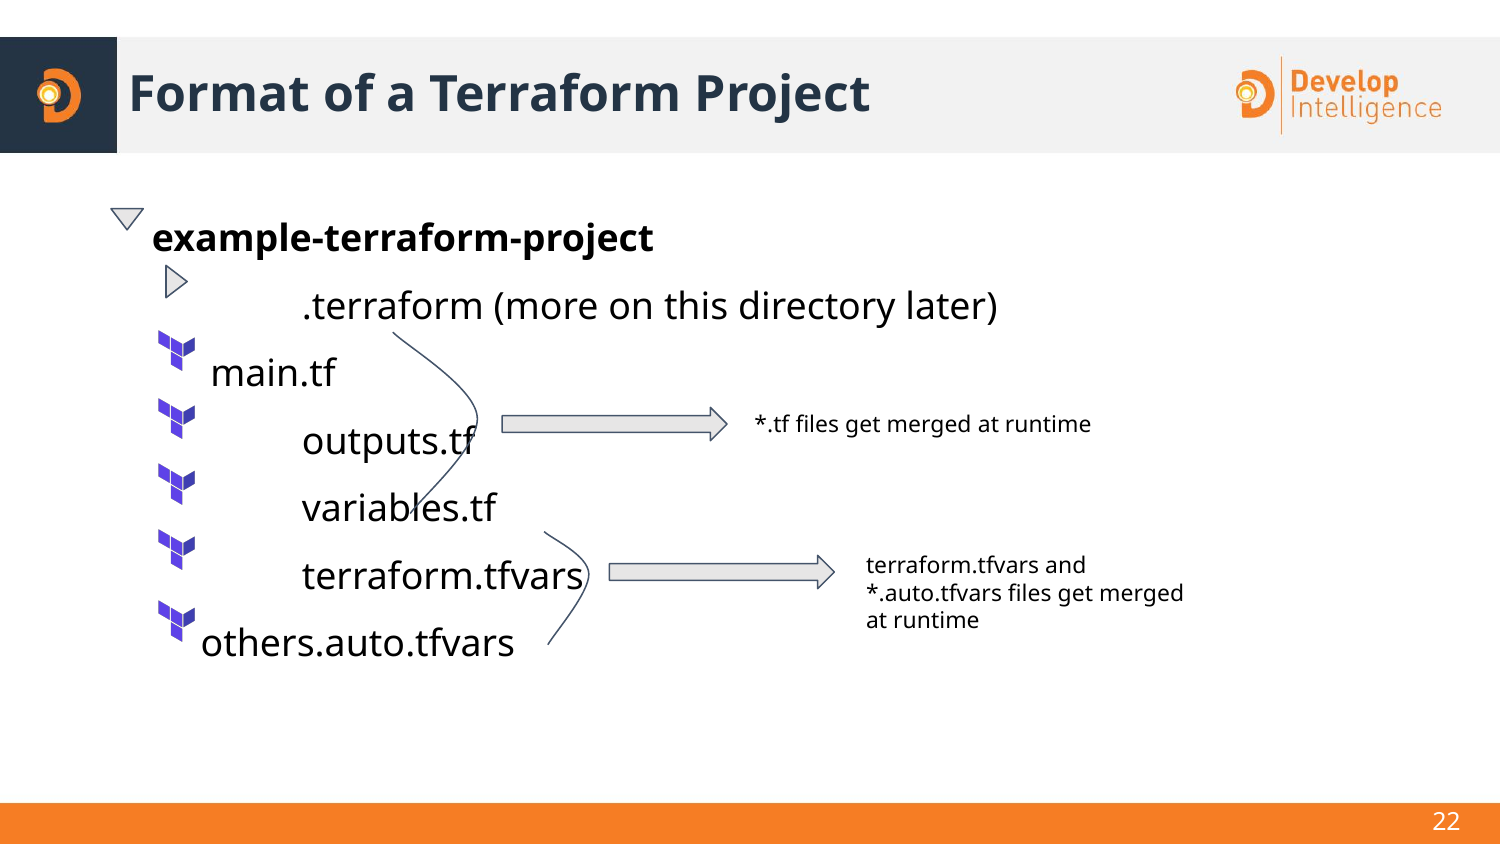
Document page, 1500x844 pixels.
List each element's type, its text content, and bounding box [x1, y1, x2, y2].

text_box [166, 265, 188, 298]
text_box [110, 208, 144, 230]
picture [0, 0, 1500, 844]
text_box [502, 407, 728, 441]
title Format of a Terraform Project [117, 39, 1499, 152]
text_box [544, 531, 589, 645]
text_box *.tf files get merged at runtime [743, 398, 1112, 448]
list example-terraform-project .terraform (more on this directory later) main.tf outputs.tf variables.tf terraform.tfvars others.auto.tfvars [101, 186, 1396, 762]
slide_number ‹#› [1395, 804, 1498, 841]
text_box terraform.tfvars and *.auto.tfvars files get merged at runtime [854, 539, 1223, 589]
text_box [392, 332, 478, 514]
text_box [609, 555, 835, 589]
